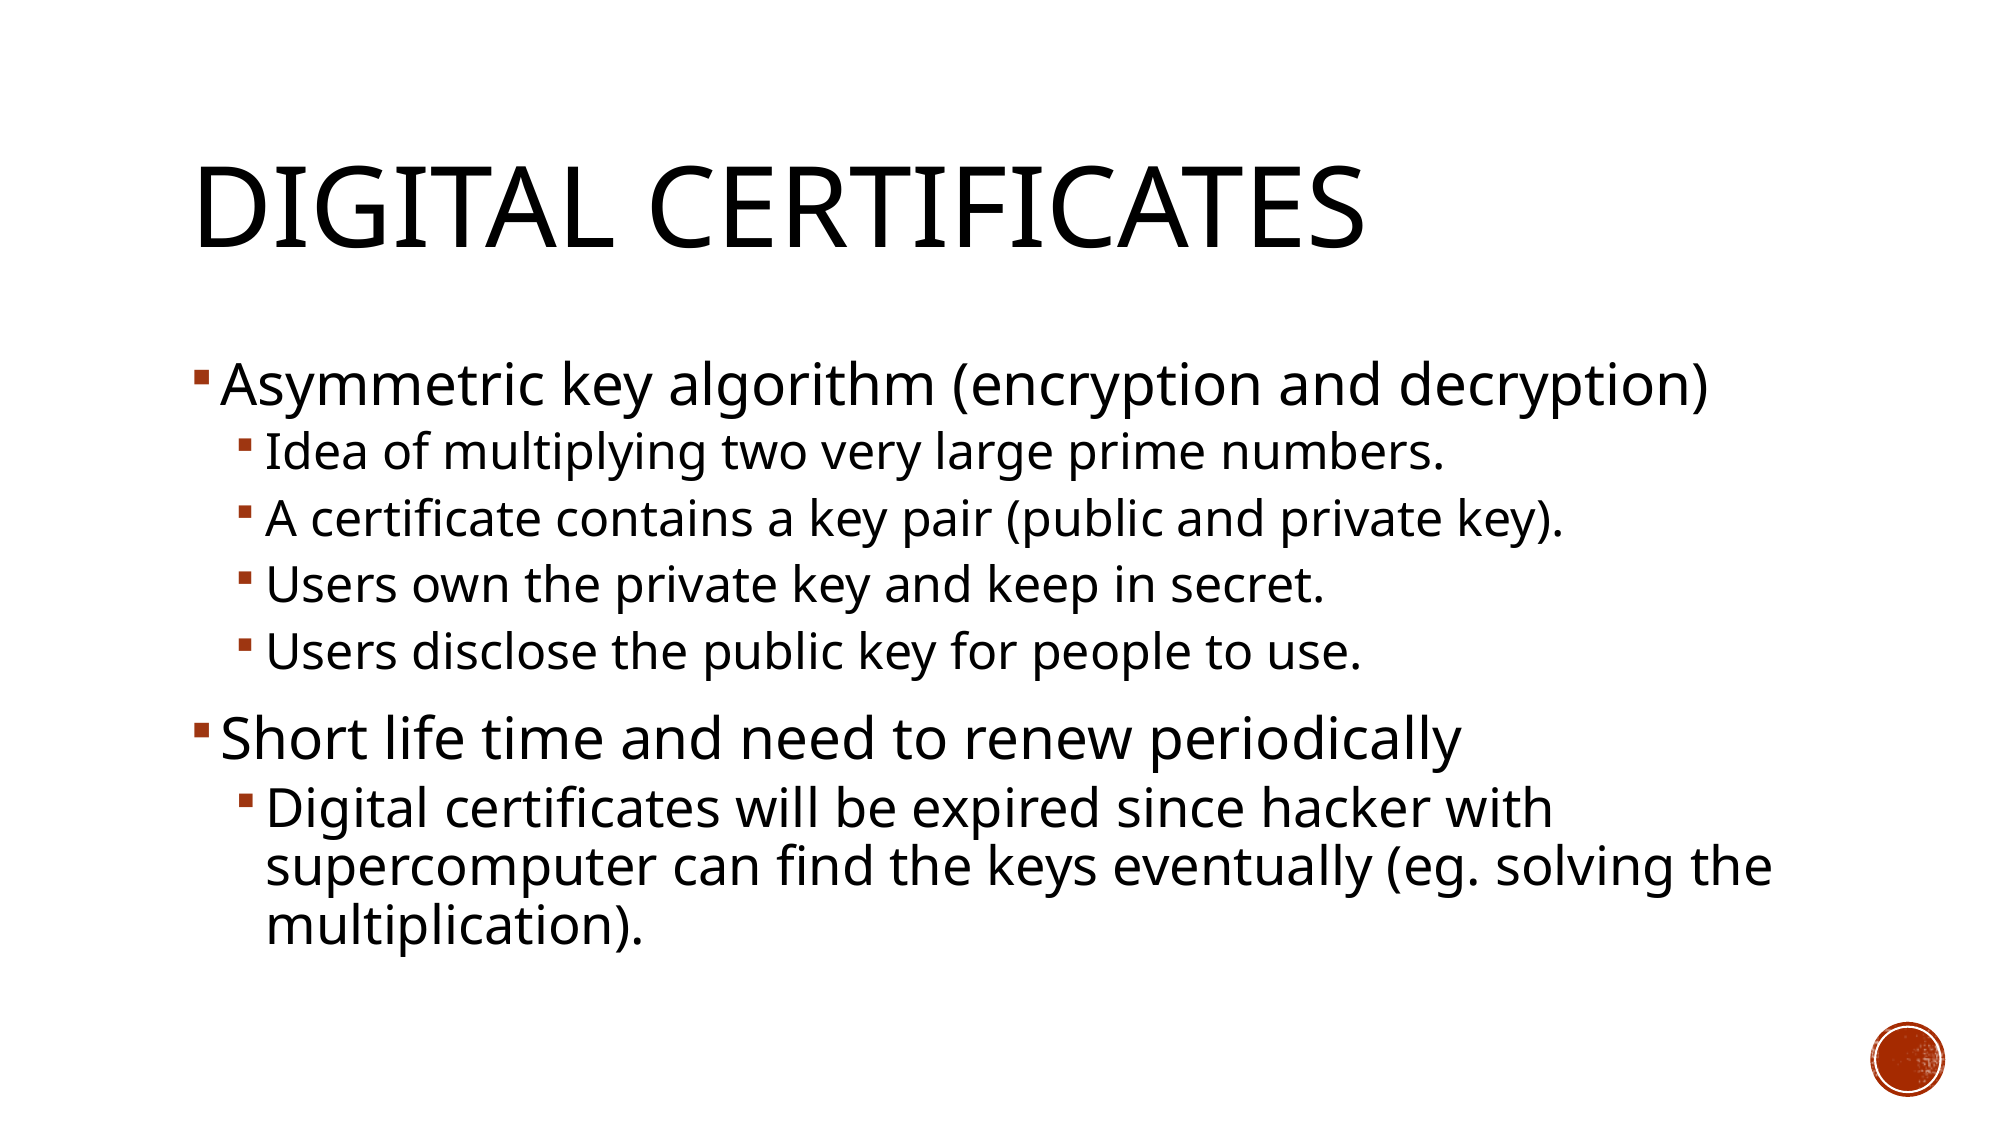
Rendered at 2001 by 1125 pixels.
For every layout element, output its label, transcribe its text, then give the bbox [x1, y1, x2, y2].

title Digital Certificates [175, 79, 1826, 344]
list Asymmetric key algorithm (encryption and decryption) Idea of multiplying two very large prime numbers. A certificate contains a key pair (public and private key). Users own the private key and keep in secret. Users disclose the public key for people to use. Short life time and need to renew periodically Digital certificates will be expired since hacker with supercomputer can find the keys eventually (eg. solving the multiplication). [175, 348, 1826, 1013]
